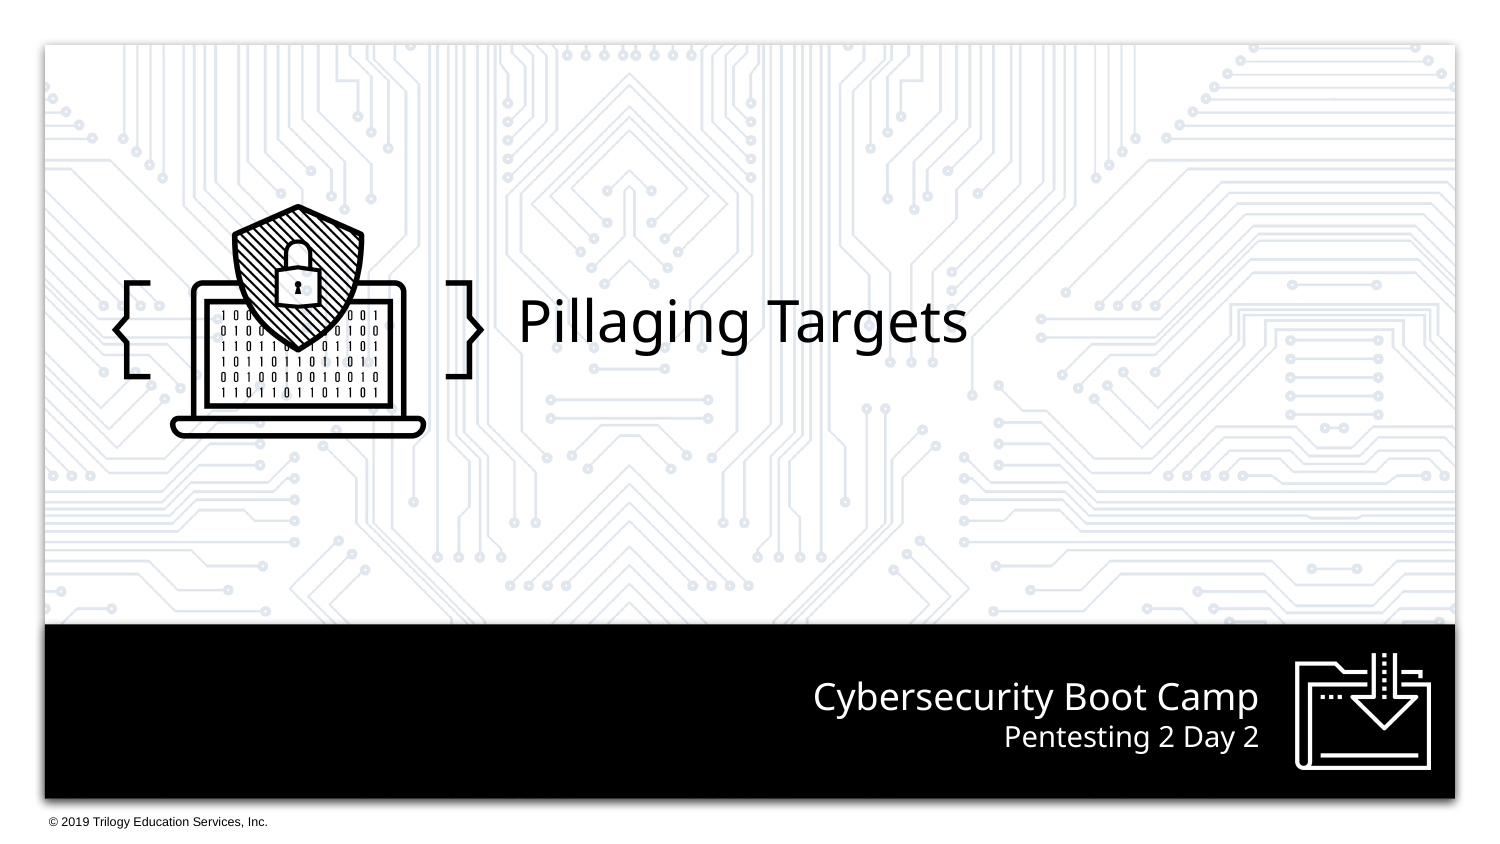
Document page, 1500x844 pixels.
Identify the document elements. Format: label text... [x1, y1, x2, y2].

picture [1295, 761, 1431, 770]
title Pillaging Targets [44, 284, 1456, 409]
picture [45, 45, 1455, 284]
title Pentesting 2 Day 2 [86, 708, 1456, 761]
picture [45, 409, 1455, 624]
picture [1295, 653, 1431, 708]
